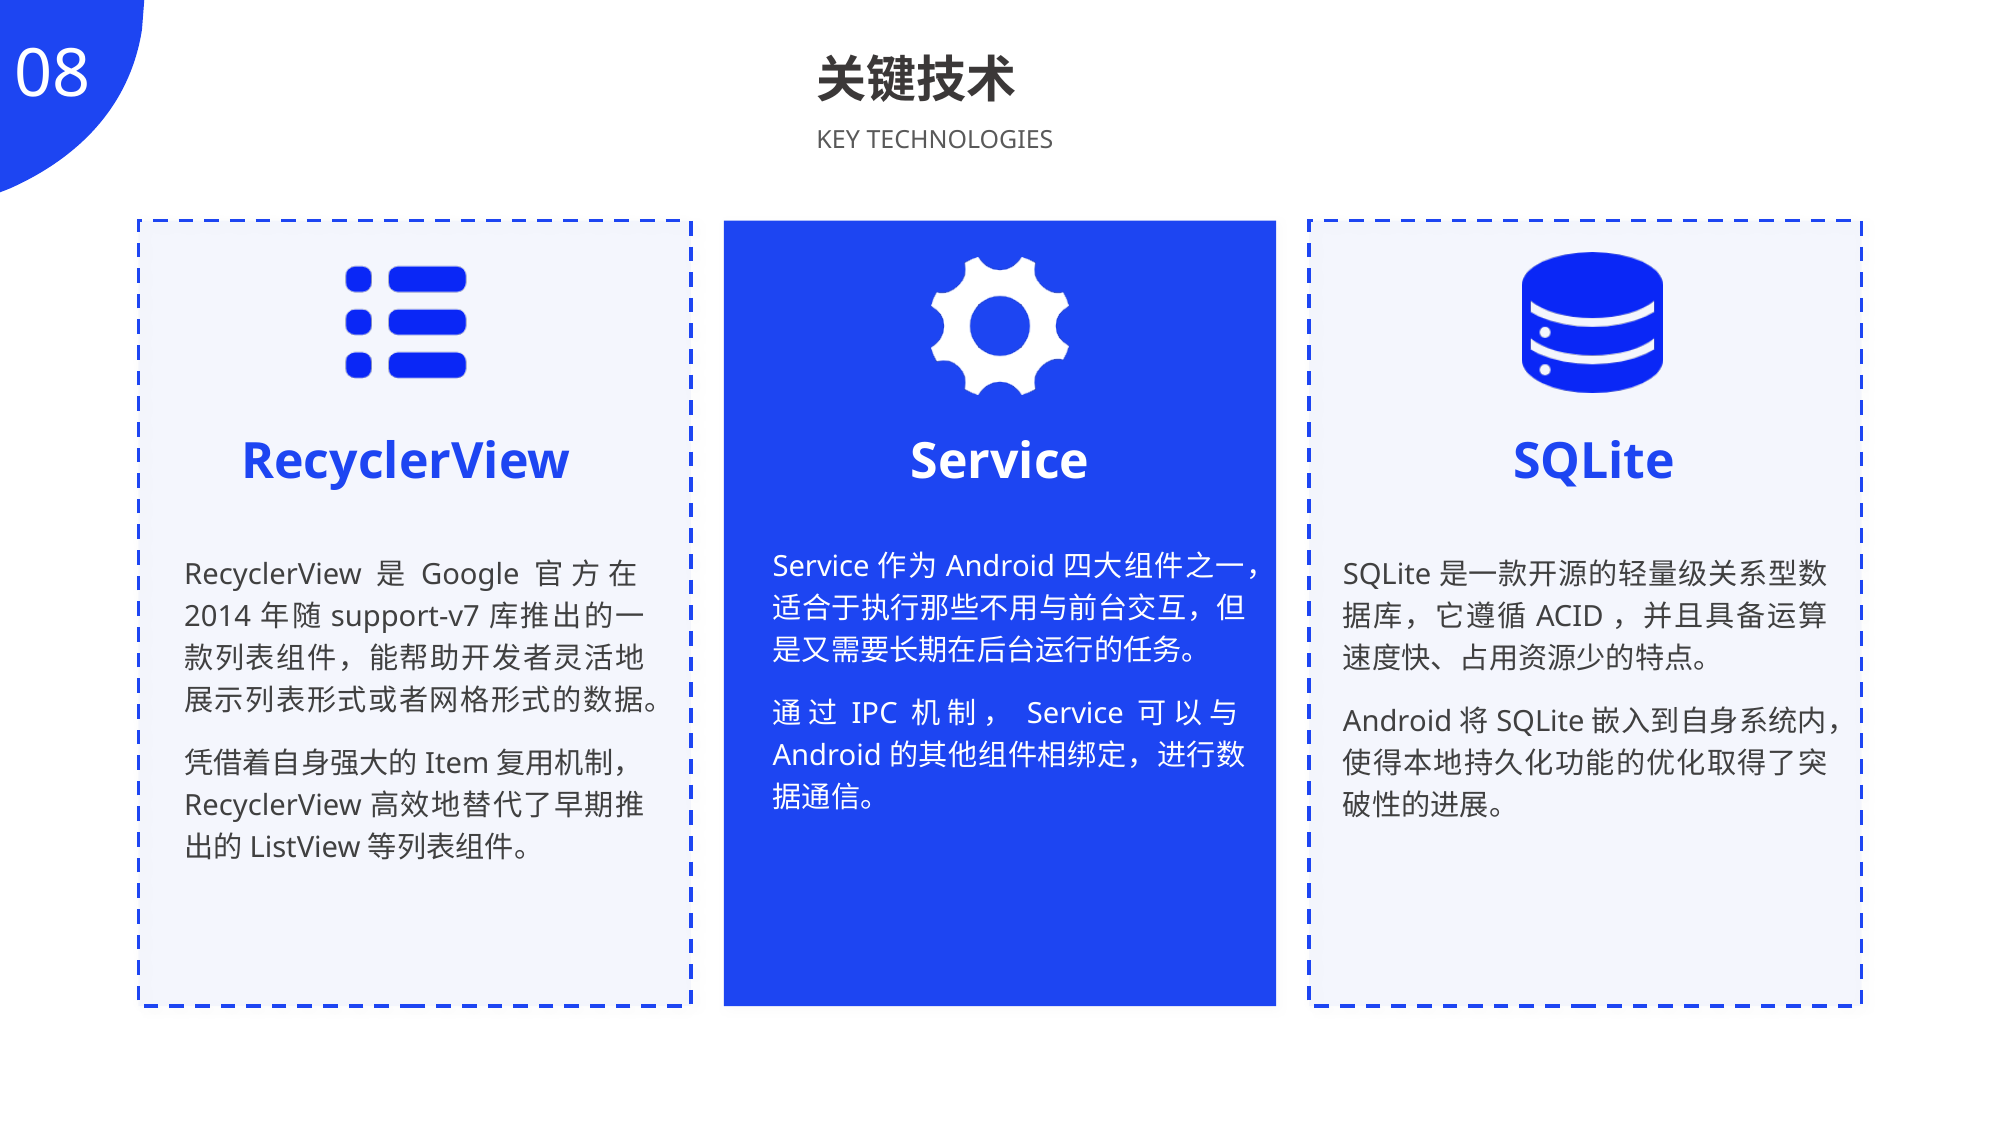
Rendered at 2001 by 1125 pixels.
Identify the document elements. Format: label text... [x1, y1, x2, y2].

text_box [1308, 219, 1863, 1007]
text_box Service作为Android四大组件之一，适合于执行那些不用与前台交互，但是又需要长期在后台运行的任务。 通过IPC机制，Service可以与Android的其他组件相绑定，进行数据通信。 [757, 533, 1261, 719]
text_box [723, 219, 1277, 1007]
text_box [801, 47, 1199, 162]
picture [1522, 252, 1663, 393]
text_box [137, 219, 692, 1007]
picture [337, 257, 475, 395]
text_box Service [773, 420, 1227, 504]
picture [931, 257, 1069, 395]
text_box 08 [0, 22, 106, 118]
